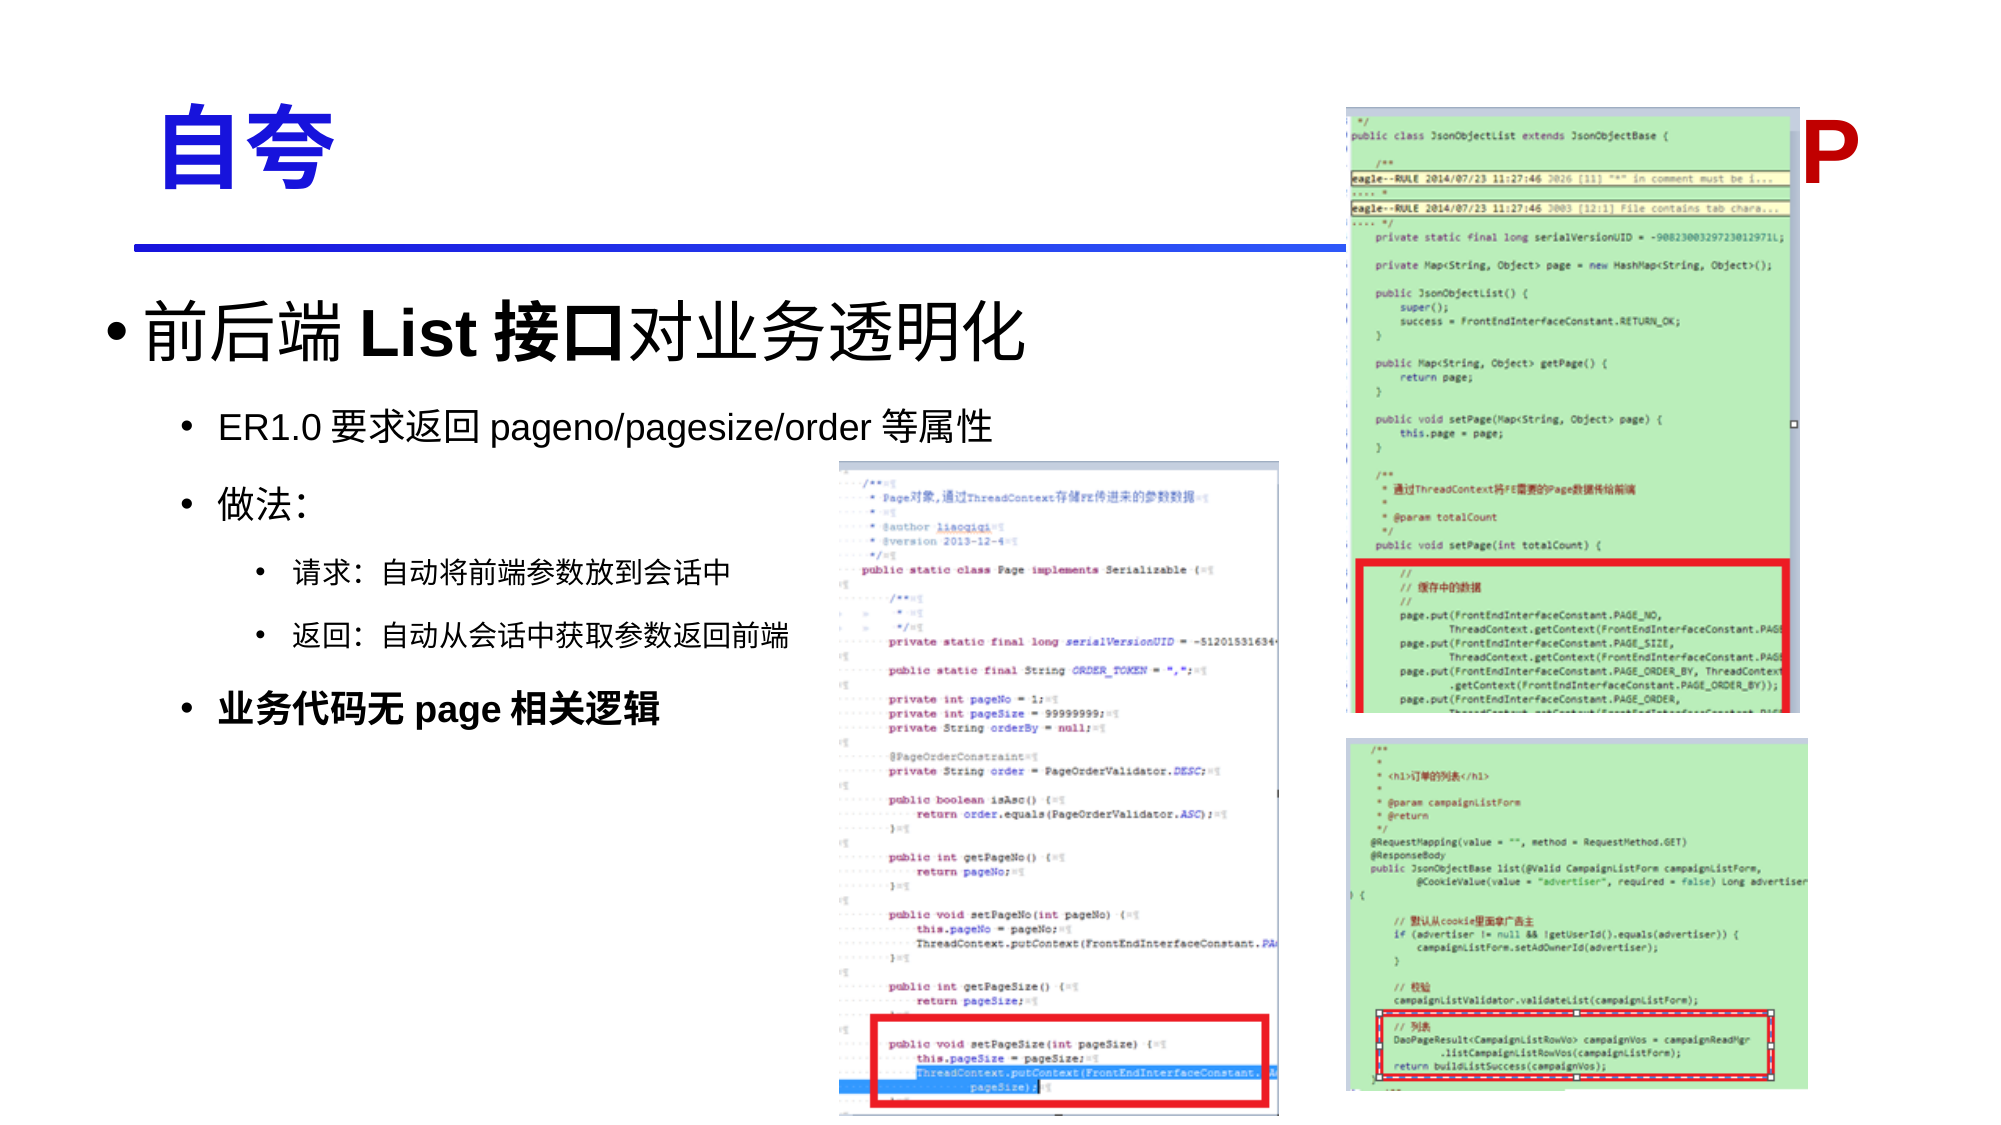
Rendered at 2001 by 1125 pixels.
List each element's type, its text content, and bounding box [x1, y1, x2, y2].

picture [1346, 107, 1800, 713]
title 自夸 [136, 59, 1517, 242]
list 前后端List接口对业务透明化 ER1.0要求返回pageno/pagesize/order等属性 做法： 请求：自动将前端参数放到会话中 返回：自动从会话中获取参数返回前端 业务代码无page相关逻辑 [90, 242, 1816, 957]
picture [1346, 738, 1808, 1091]
picture [839, 461, 1279, 1116]
